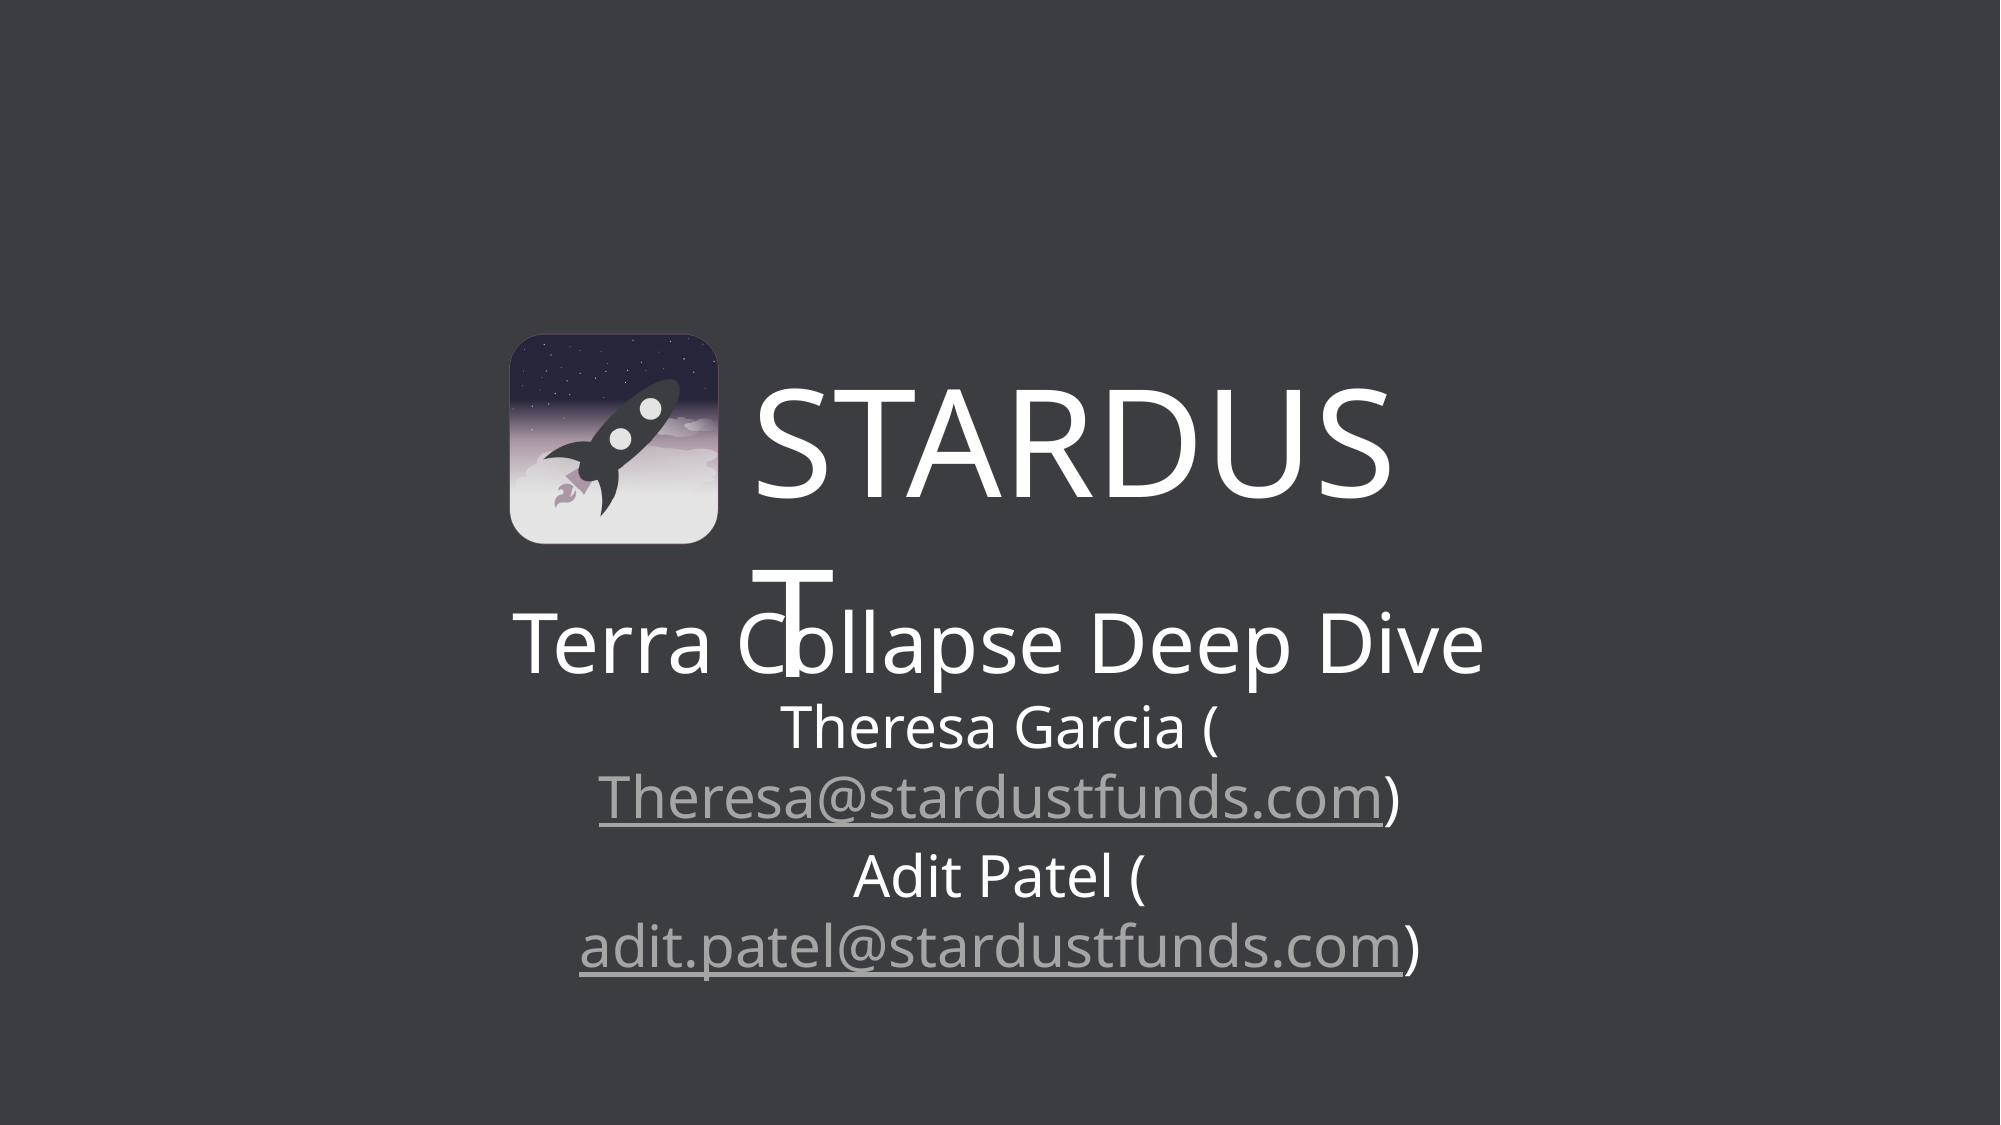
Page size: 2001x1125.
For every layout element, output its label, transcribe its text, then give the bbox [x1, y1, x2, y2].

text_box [507, 333, 1492, 545]
text_box Terra Collapse Deep Dive Theresa Garcia (Theresa@stardustfunds.com) Adit Patel (adit.patel@stardustfunds.com) [443, 582, 1557, 1076]
